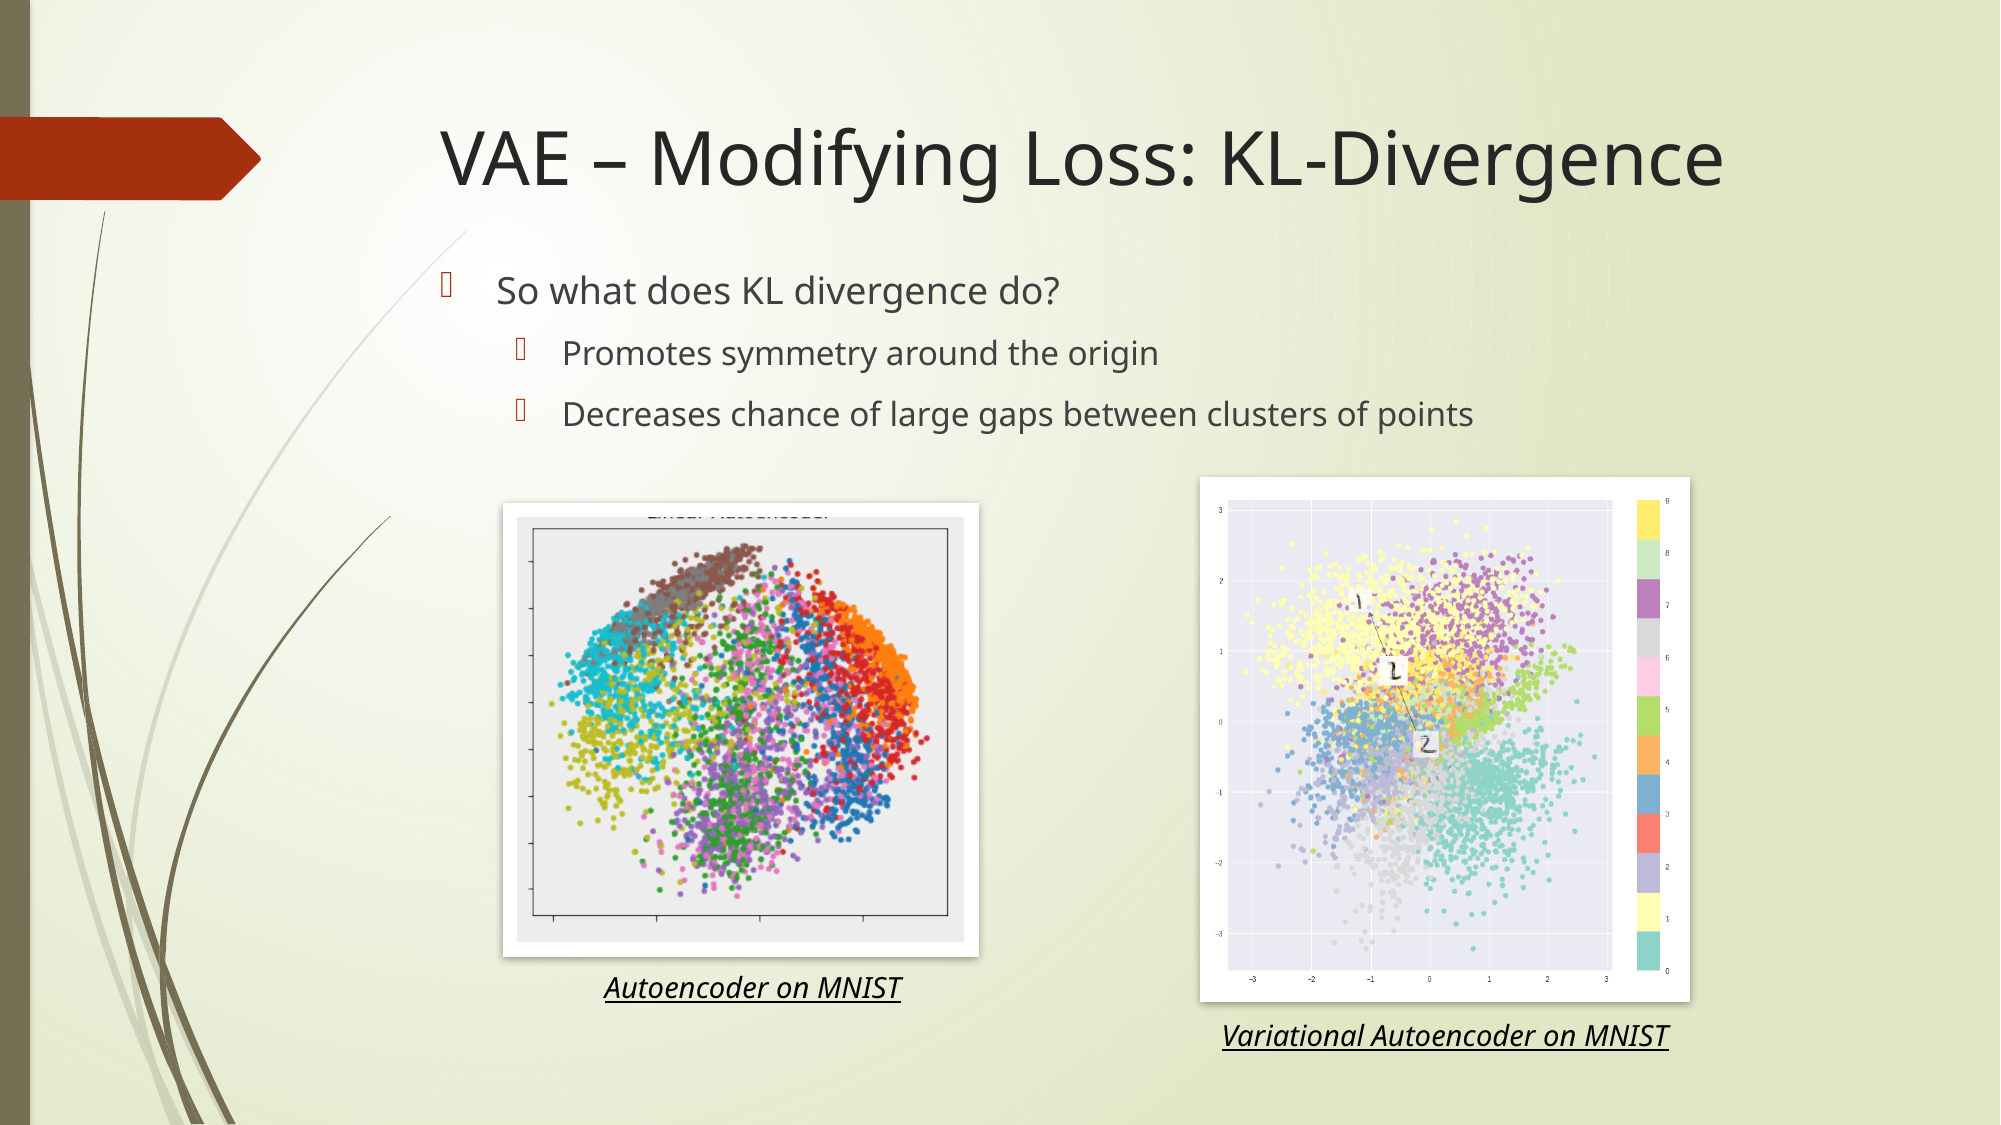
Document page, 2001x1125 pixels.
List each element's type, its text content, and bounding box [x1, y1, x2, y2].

text_box Variational Autoencoder on MNIST [1206, 1009, 1684, 1060]
text_box So what does KL divergence do? Promotes symmetry around the origin Decreases chance of large gaps between clusters of points [425, 259, 1776, 470]
picture [516, 516, 965, 943]
title VAE – Modifying Loss: KL-Divergence [425, 102, 1888, 313]
picture [1214, 491, 1676, 988]
text_box Autoencoder on MNIST [589, 961, 917, 1012]
